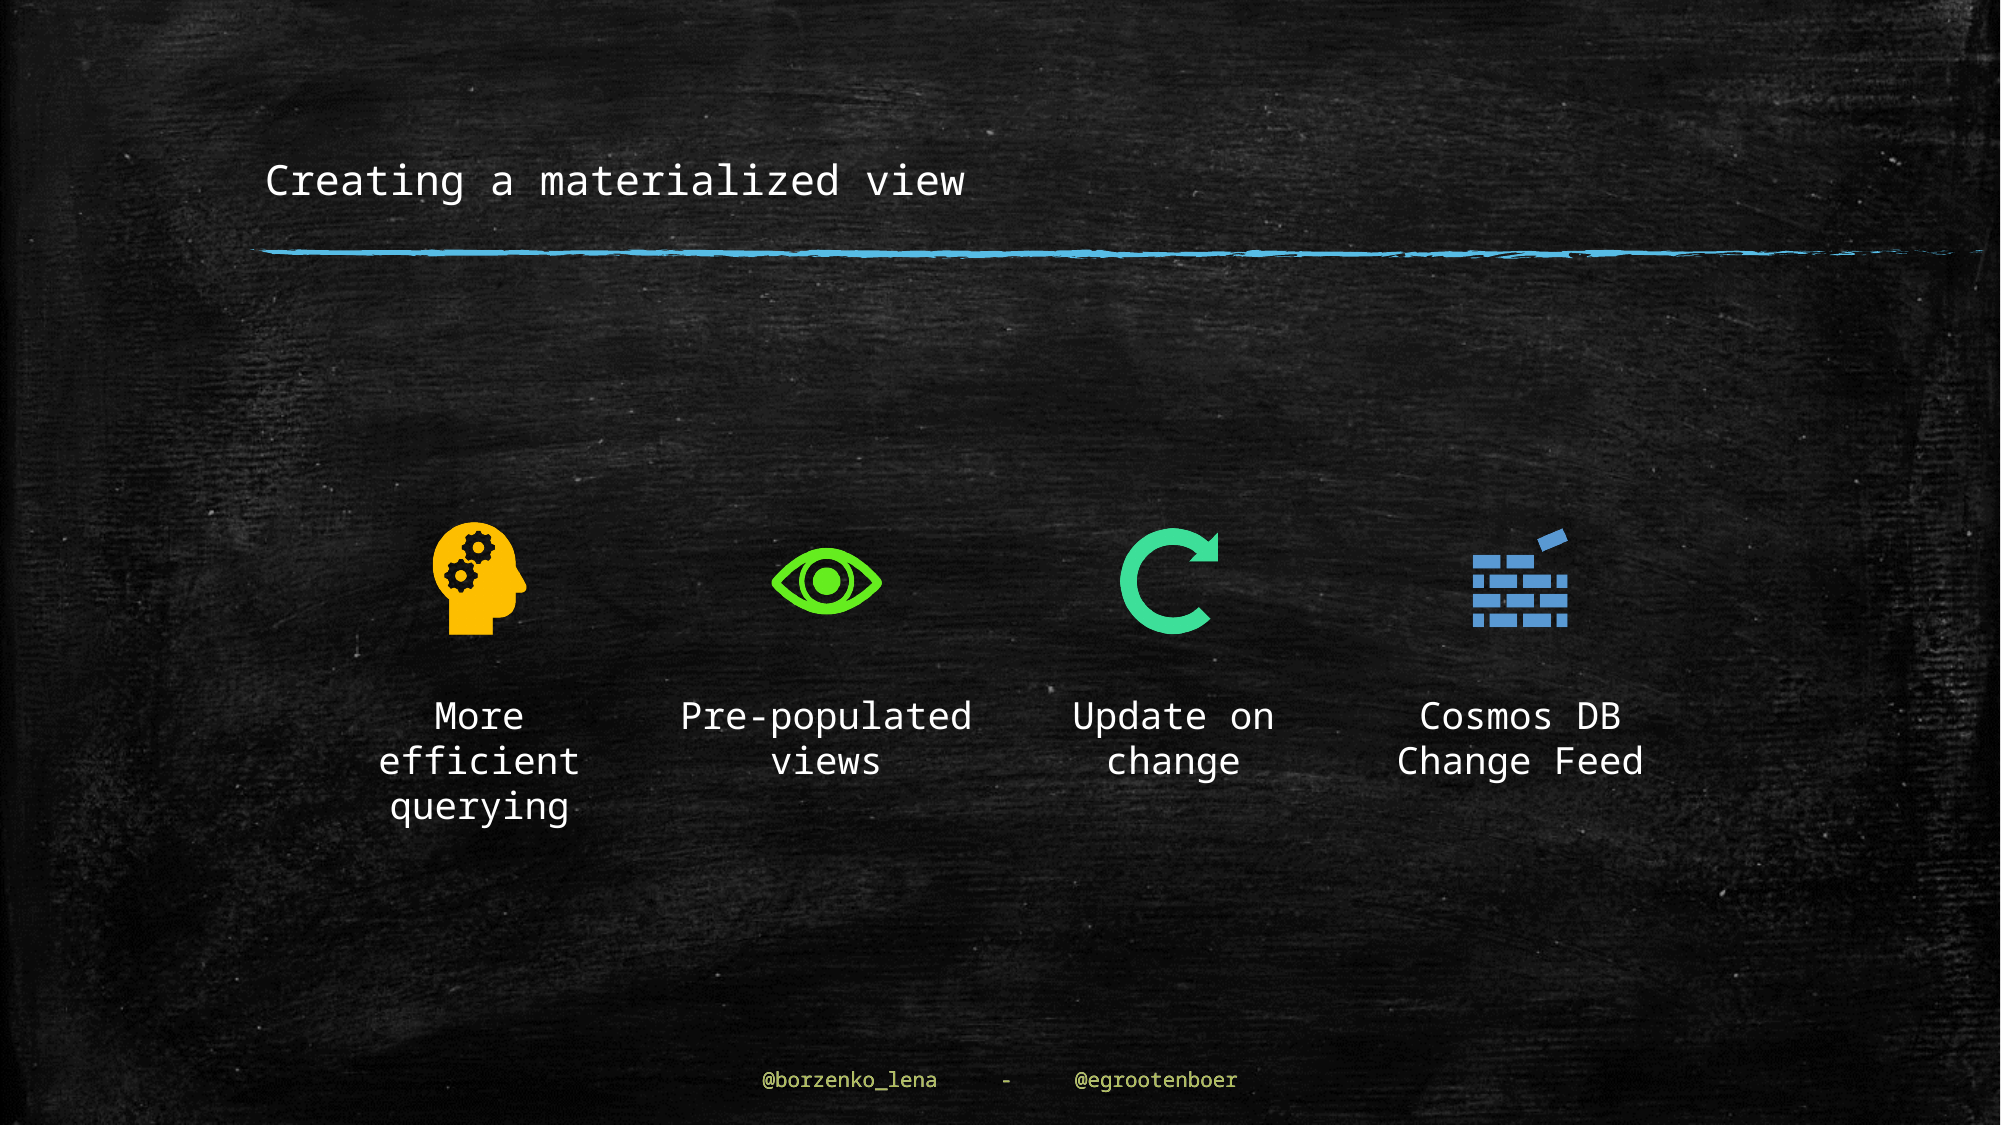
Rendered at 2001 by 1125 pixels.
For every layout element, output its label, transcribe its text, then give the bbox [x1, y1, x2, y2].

title Creating a materialized view [249, 45, 1751, 213]
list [249, 312, 1751, 1013]
